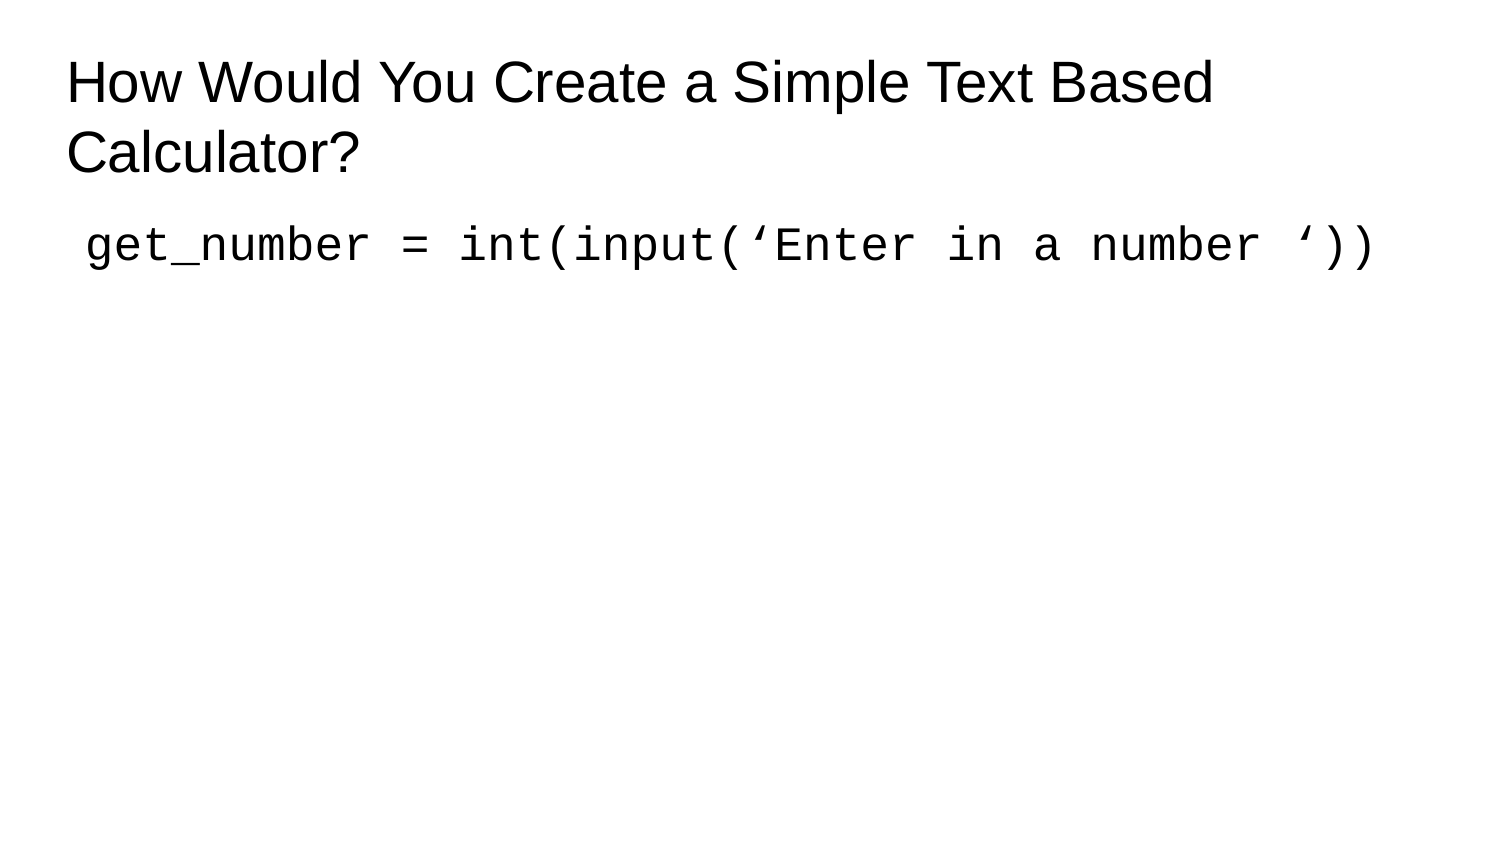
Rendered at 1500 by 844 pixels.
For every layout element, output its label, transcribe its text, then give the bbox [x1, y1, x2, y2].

title How Would You Create a Simple Text Based Calculator? [51, 29, 1500, 178]
list get_number = int(input(‘Enter in a number ‘)) [51, 189, 1449, 750]
